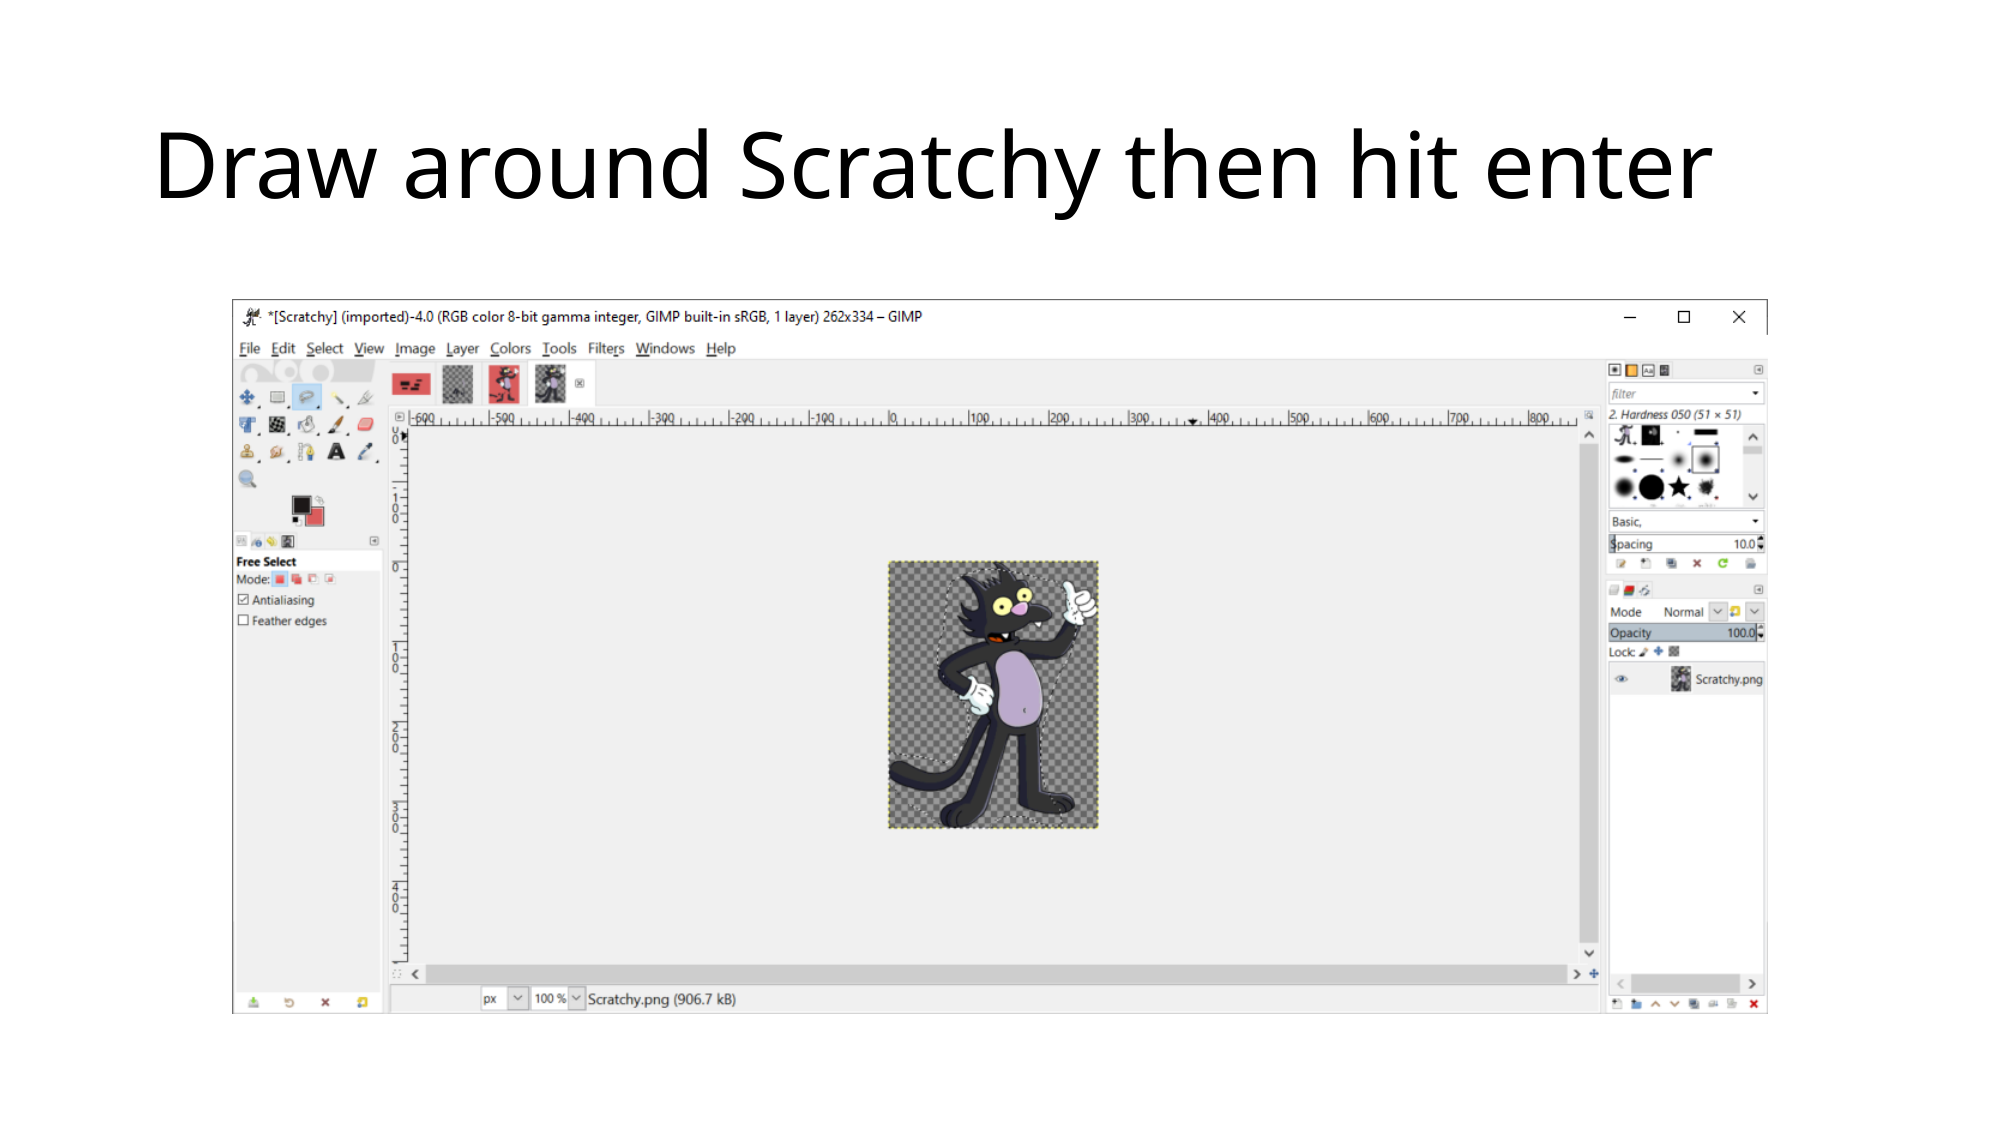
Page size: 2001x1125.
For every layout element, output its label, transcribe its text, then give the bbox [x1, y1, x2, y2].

title Draw around Scratchy then hit enter [137, 59, 1863, 278]
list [232, 299, 1768, 1014]
